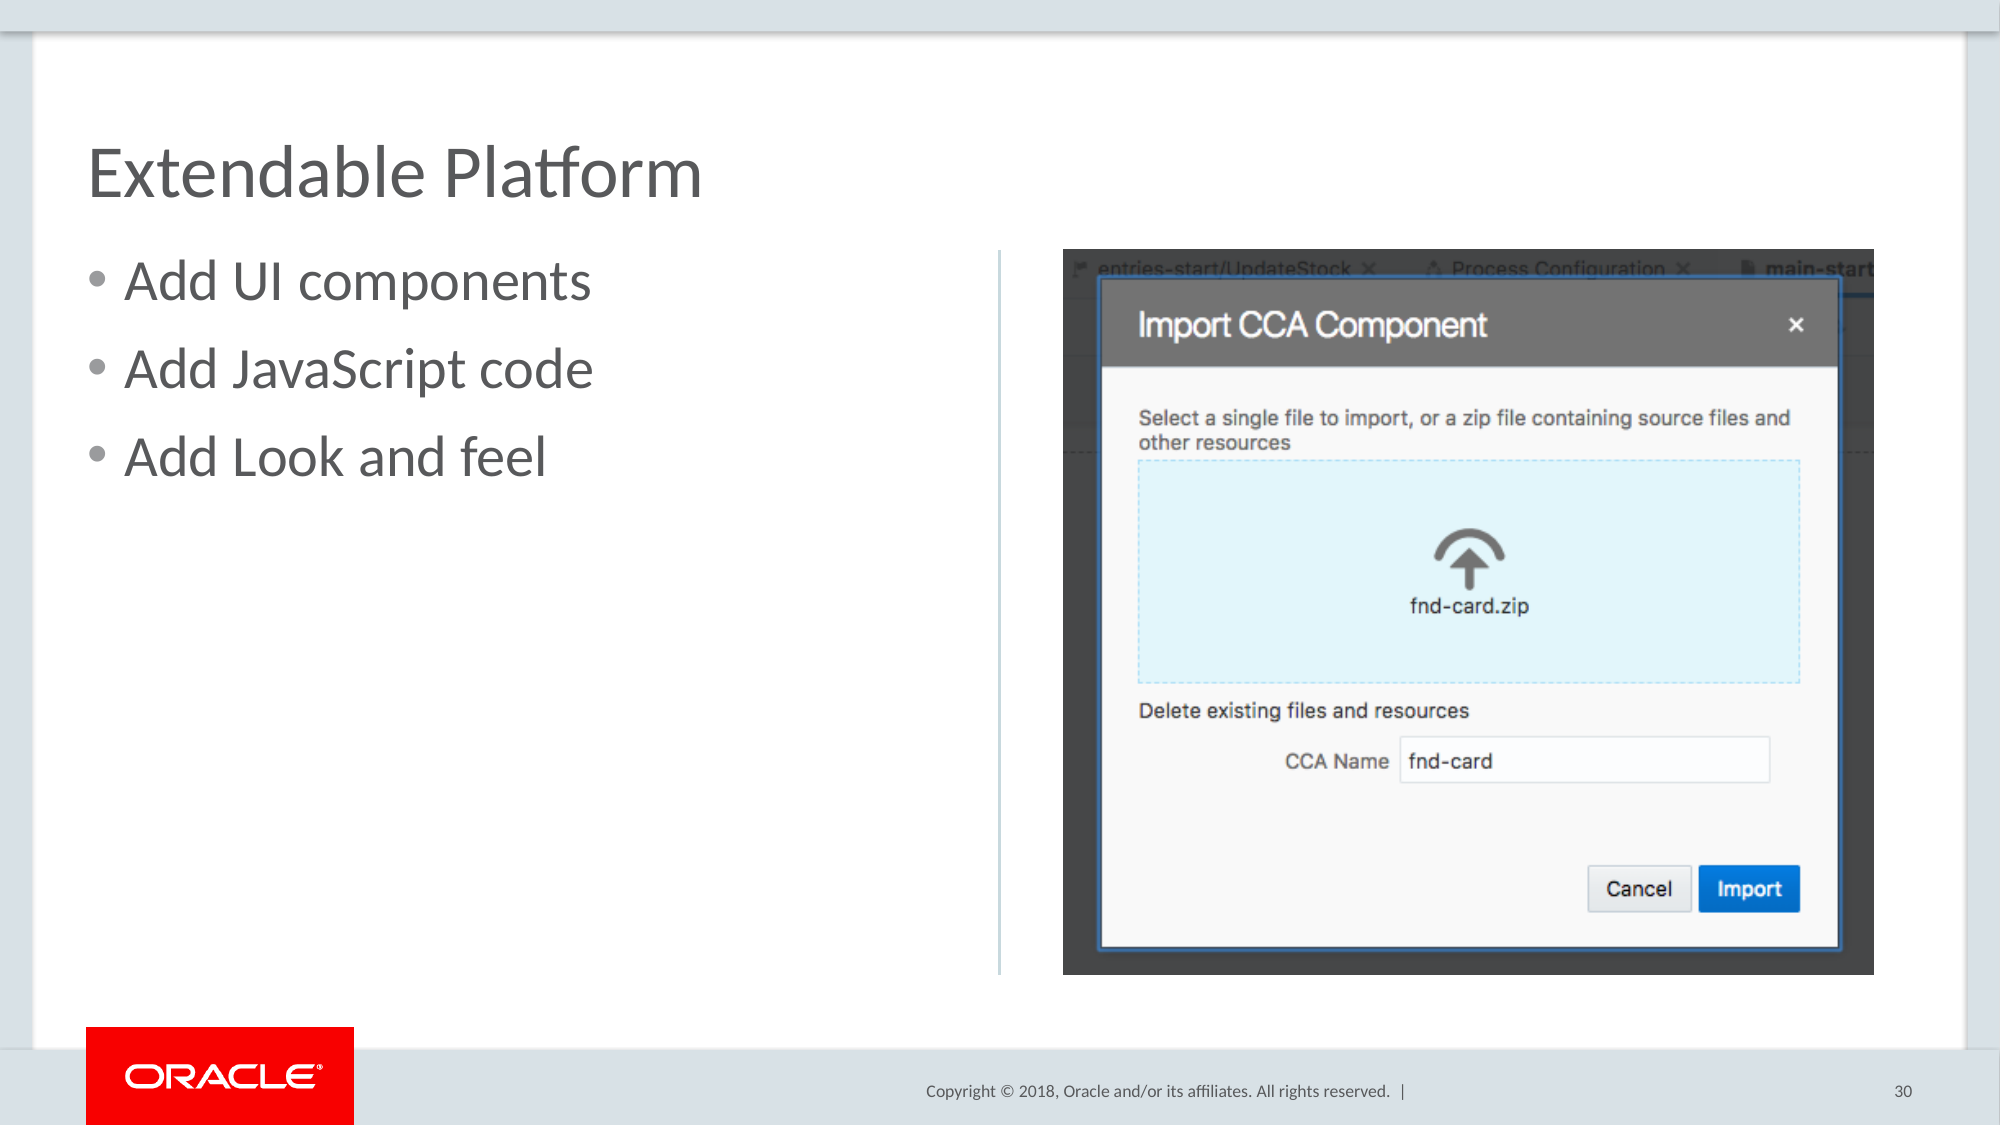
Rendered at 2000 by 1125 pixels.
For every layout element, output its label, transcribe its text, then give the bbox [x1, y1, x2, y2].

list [1024, 249, 1913, 976]
slide_number 30 [1857, 1075, 1913, 1106]
picture [86, 1027, 354, 1125]
title Extendable Platform [87, 66, 1913, 213]
list Add UI components Add JavaScript code Add Look and feel [87, 249, 975, 975]
